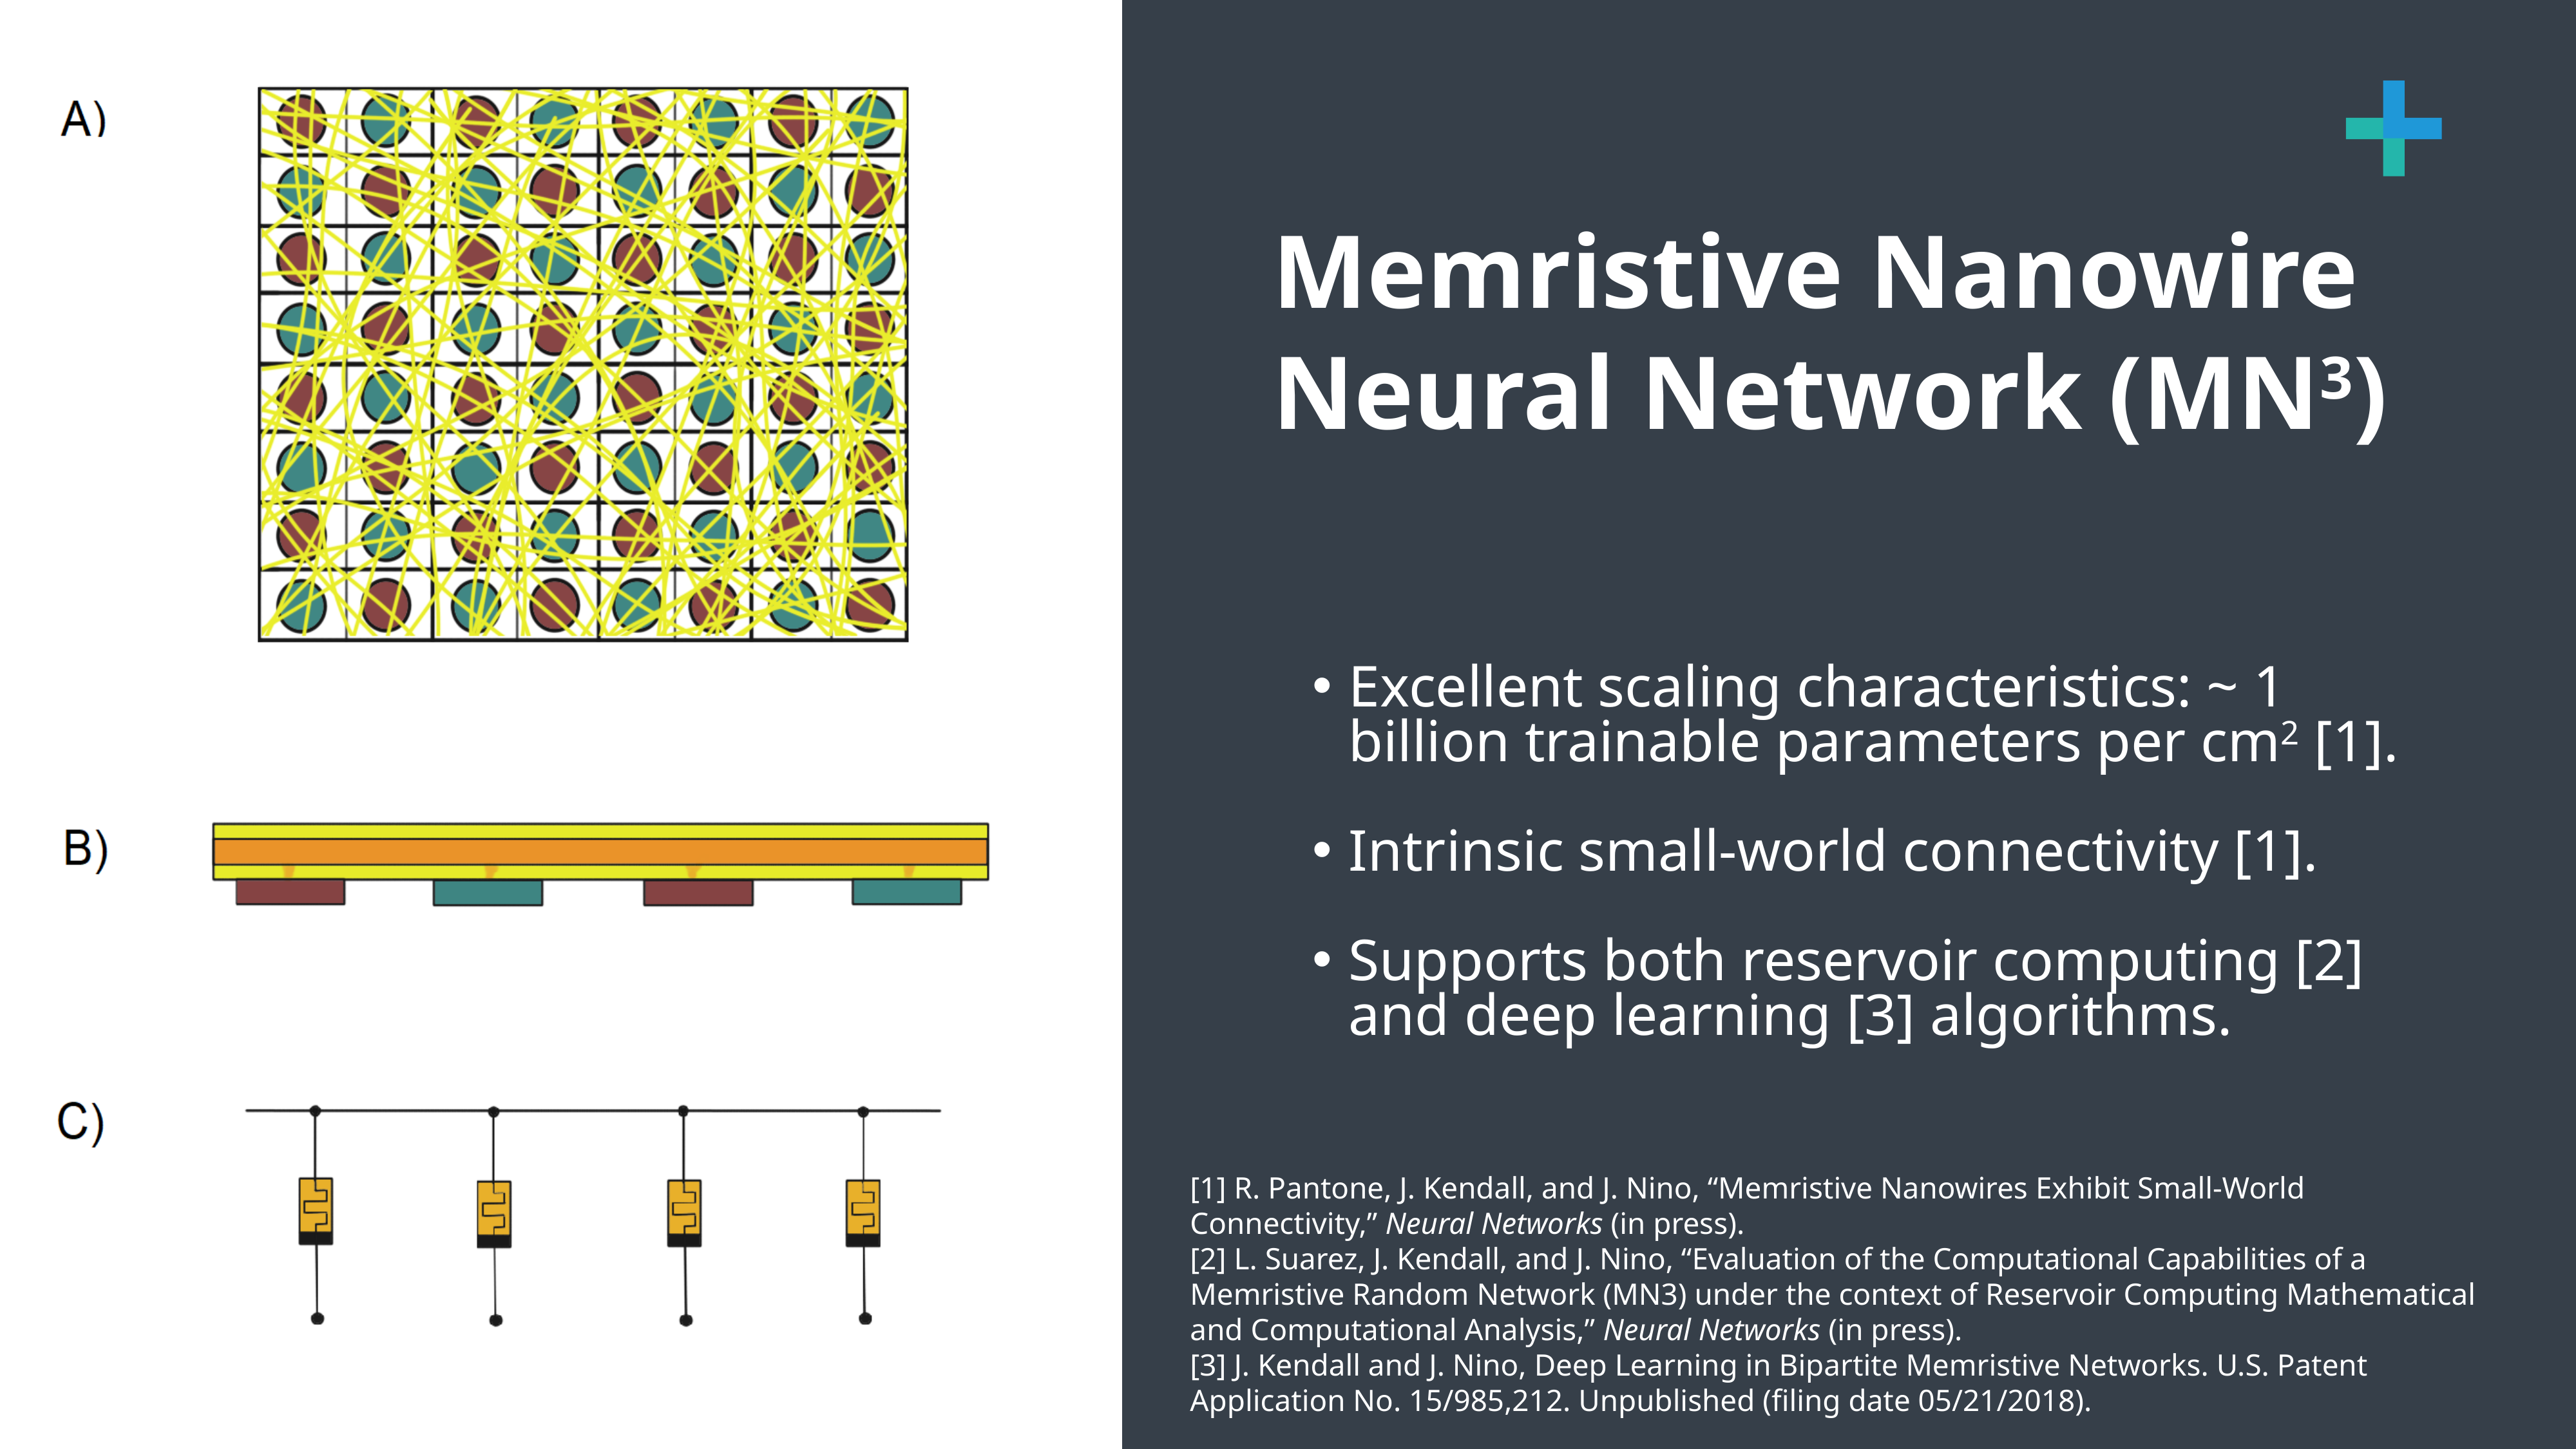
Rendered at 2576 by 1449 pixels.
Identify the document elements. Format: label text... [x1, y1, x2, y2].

text_box Excellent scaling characteristics: ~ 1 billion trainable parameters per cm2 [1]. Intrinsic small-world connectivity [1]. Supports both reservoir computing [2] and deep learning [3] algorithms. [1302, 659, 2442, 1052]
picture [0, 0, 1122, 1449]
text_box [1] R. Pantone, J. Kendall, and J. Nino, “Memristive Nanowires Exhibit Small-World Connectivity,” Neural Networks (in press). [2] L. Suarez, J. Kendall, and J. Nino, “Evaluation of the Computational Capabilities of a Memristive Random Network (MN3) under the context of Reservoir Computing Mathematical and Computational Analysis,” Neural Networks (in press). [3] J. Kendall and J. Nino, Deep Learning in Bipartite Memristive Networks. U.S. Patent Application No. 15/985,212. Unpublished (filing date 05/21/2018). [1180, 1164, 2529, 1422]
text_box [2345, 80, 2442, 176]
text_box Memristive Nanowire Neural Network (MN3) [1263, 202, 2456, 454]
text_box [1122, 0, 2576, 1449]
